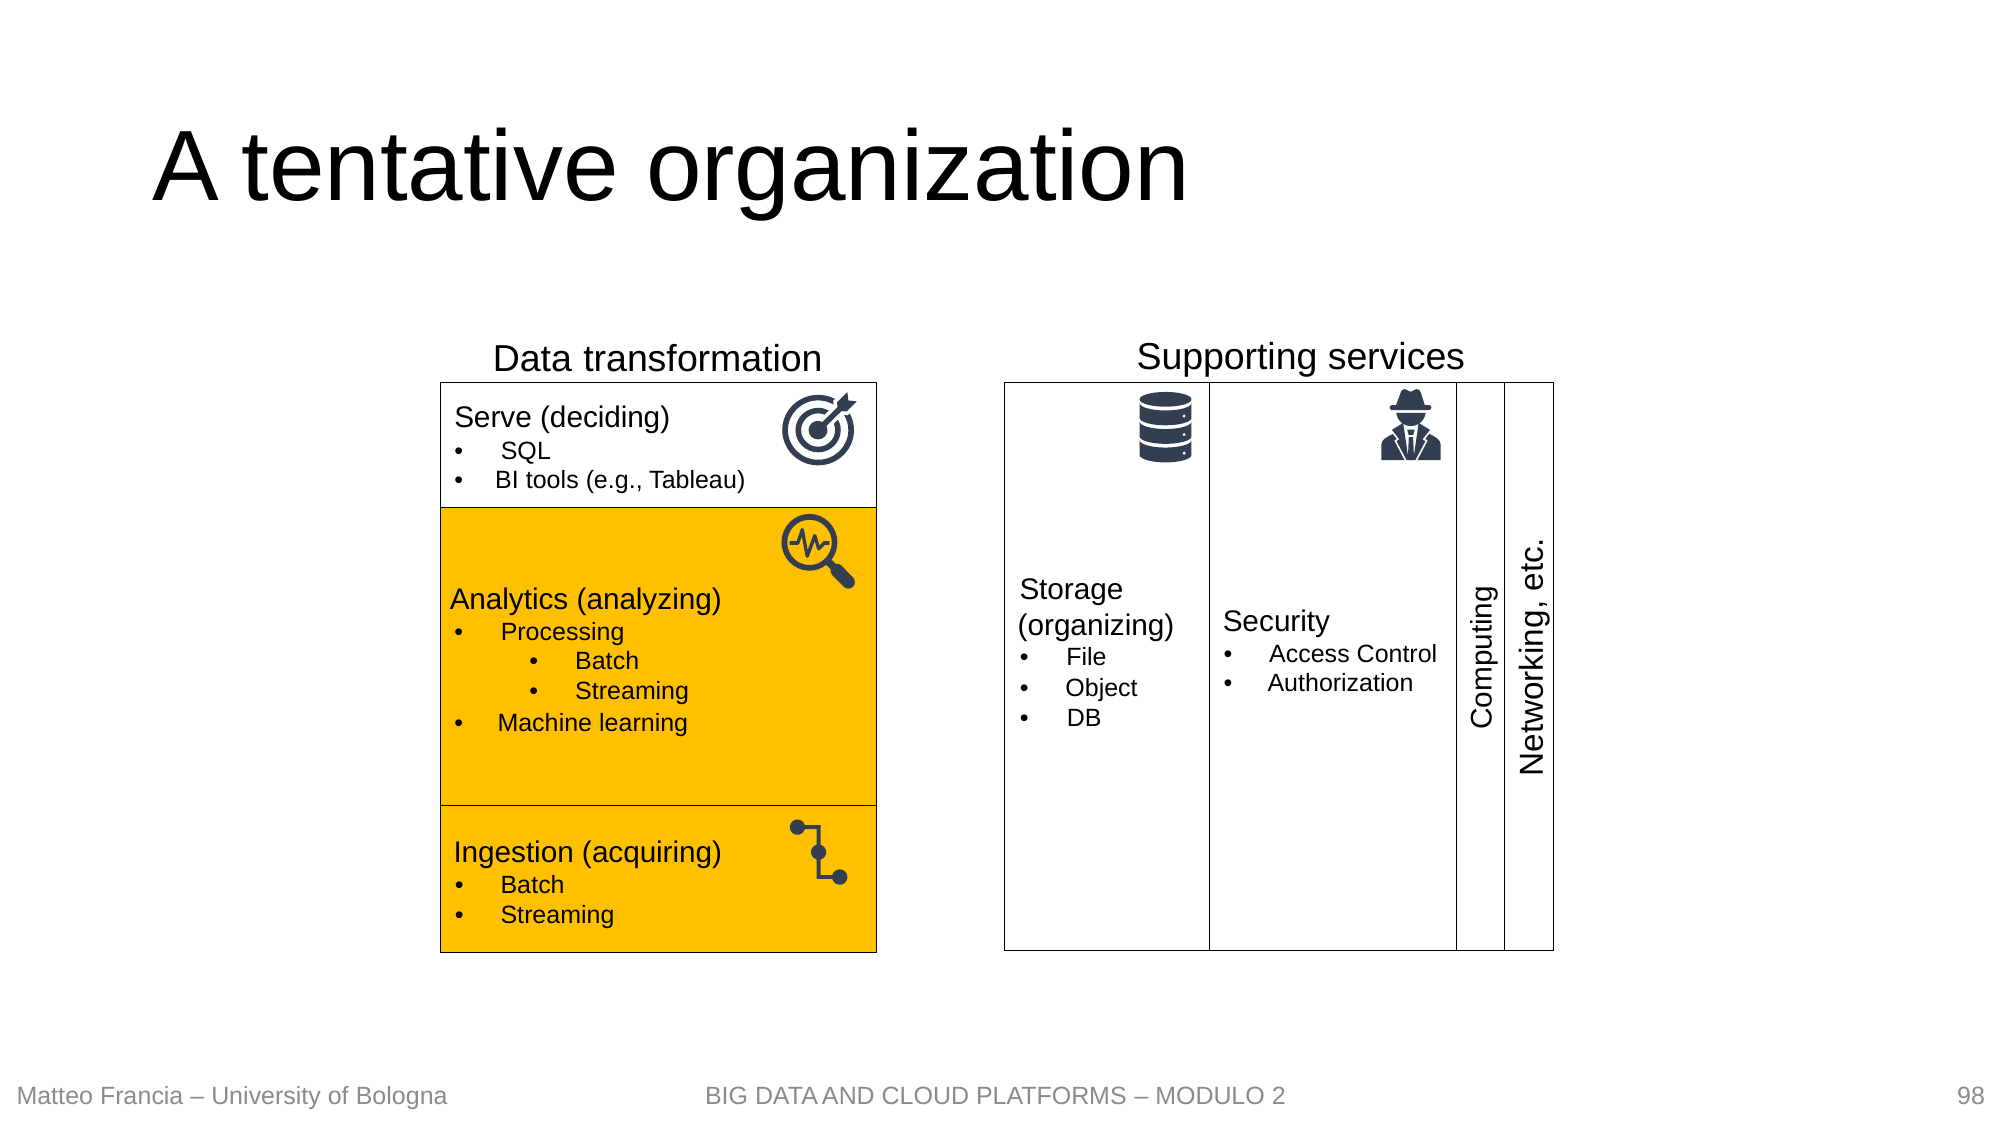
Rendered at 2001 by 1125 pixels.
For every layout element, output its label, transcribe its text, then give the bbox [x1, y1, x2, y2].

title A tentative organization [137, 59, 1863, 278]
slide_number 98 [1550, 1065, 2000, 1125]
footer Matteo Francia – University of Bologna [0, 1065, 466, 1125]
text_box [439, 325, 1558, 953]
